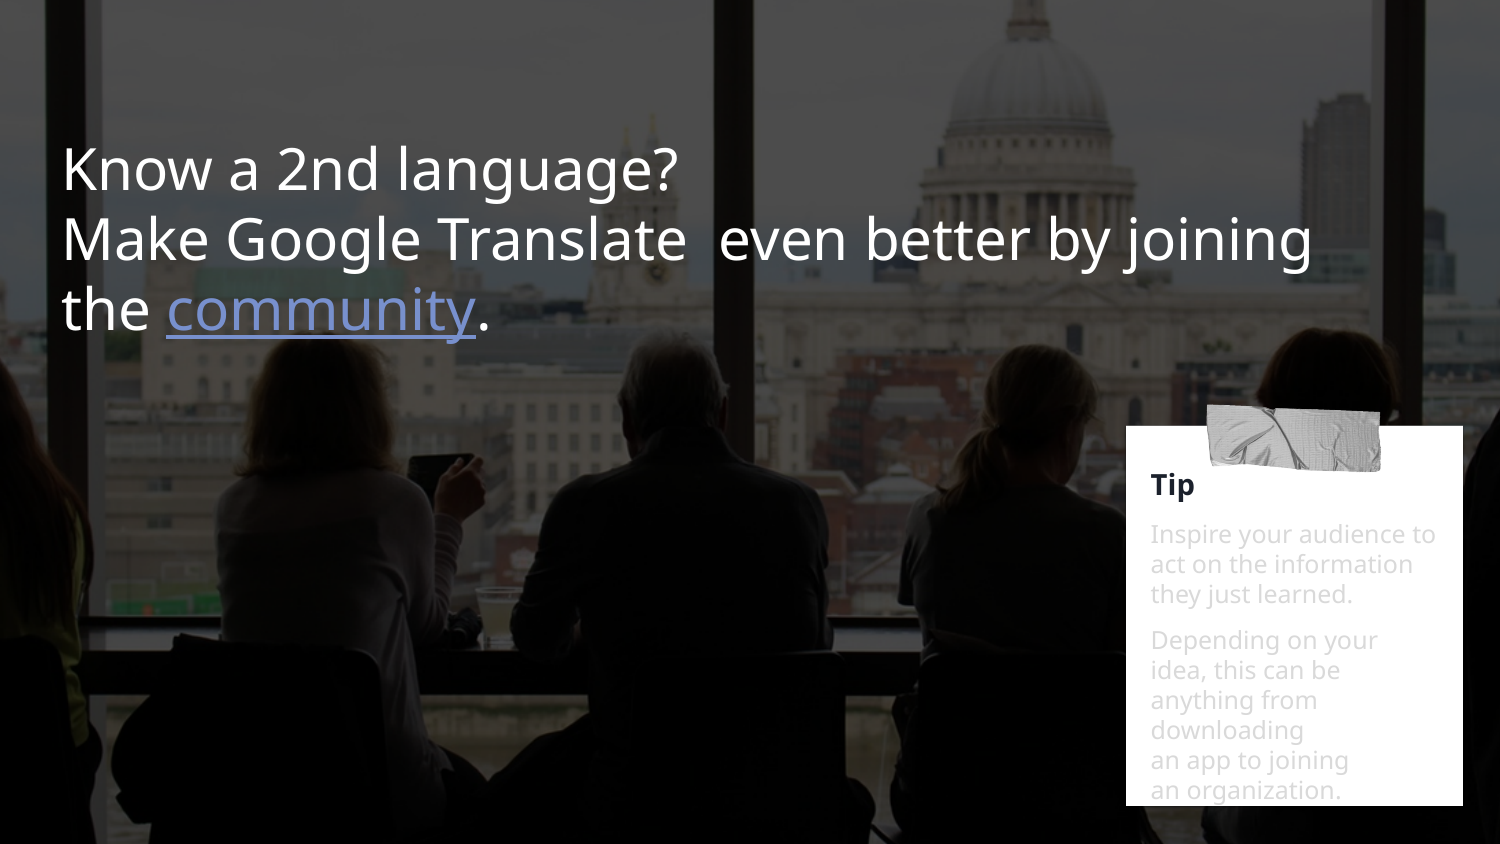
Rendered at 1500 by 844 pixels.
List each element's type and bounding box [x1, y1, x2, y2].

text_box [1112, 403, 1476, 821]
picture [0, 0, 1500, 844]
